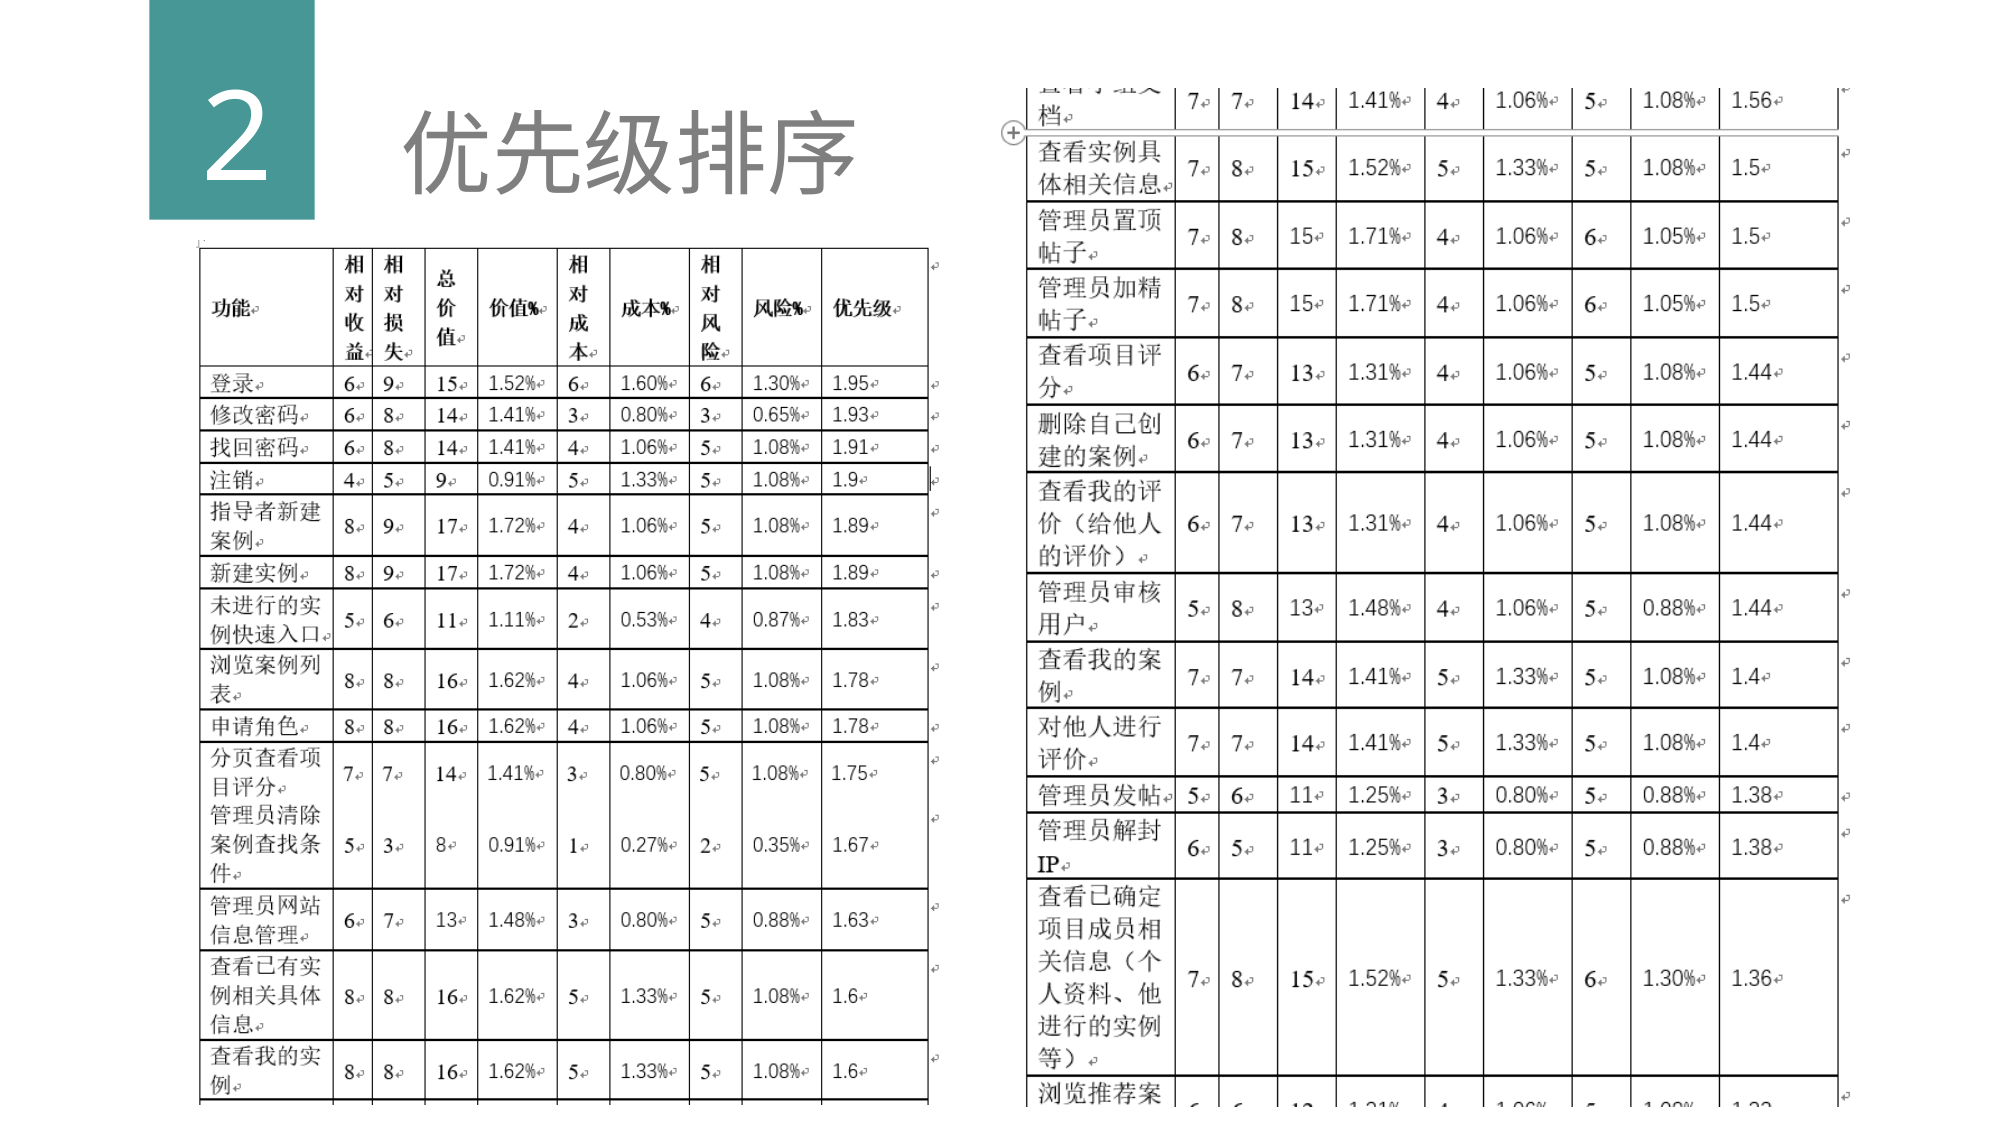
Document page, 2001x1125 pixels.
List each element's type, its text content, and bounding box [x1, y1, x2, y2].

picture [196, 240, 942, 1105]
picture [1000, 88, 1865, 1107]
text_box 优先级排序 [385, 88, 998, 214]
text_box [149, 0, 315, 220]
text_box 2 [154, 48, 320, 213]
